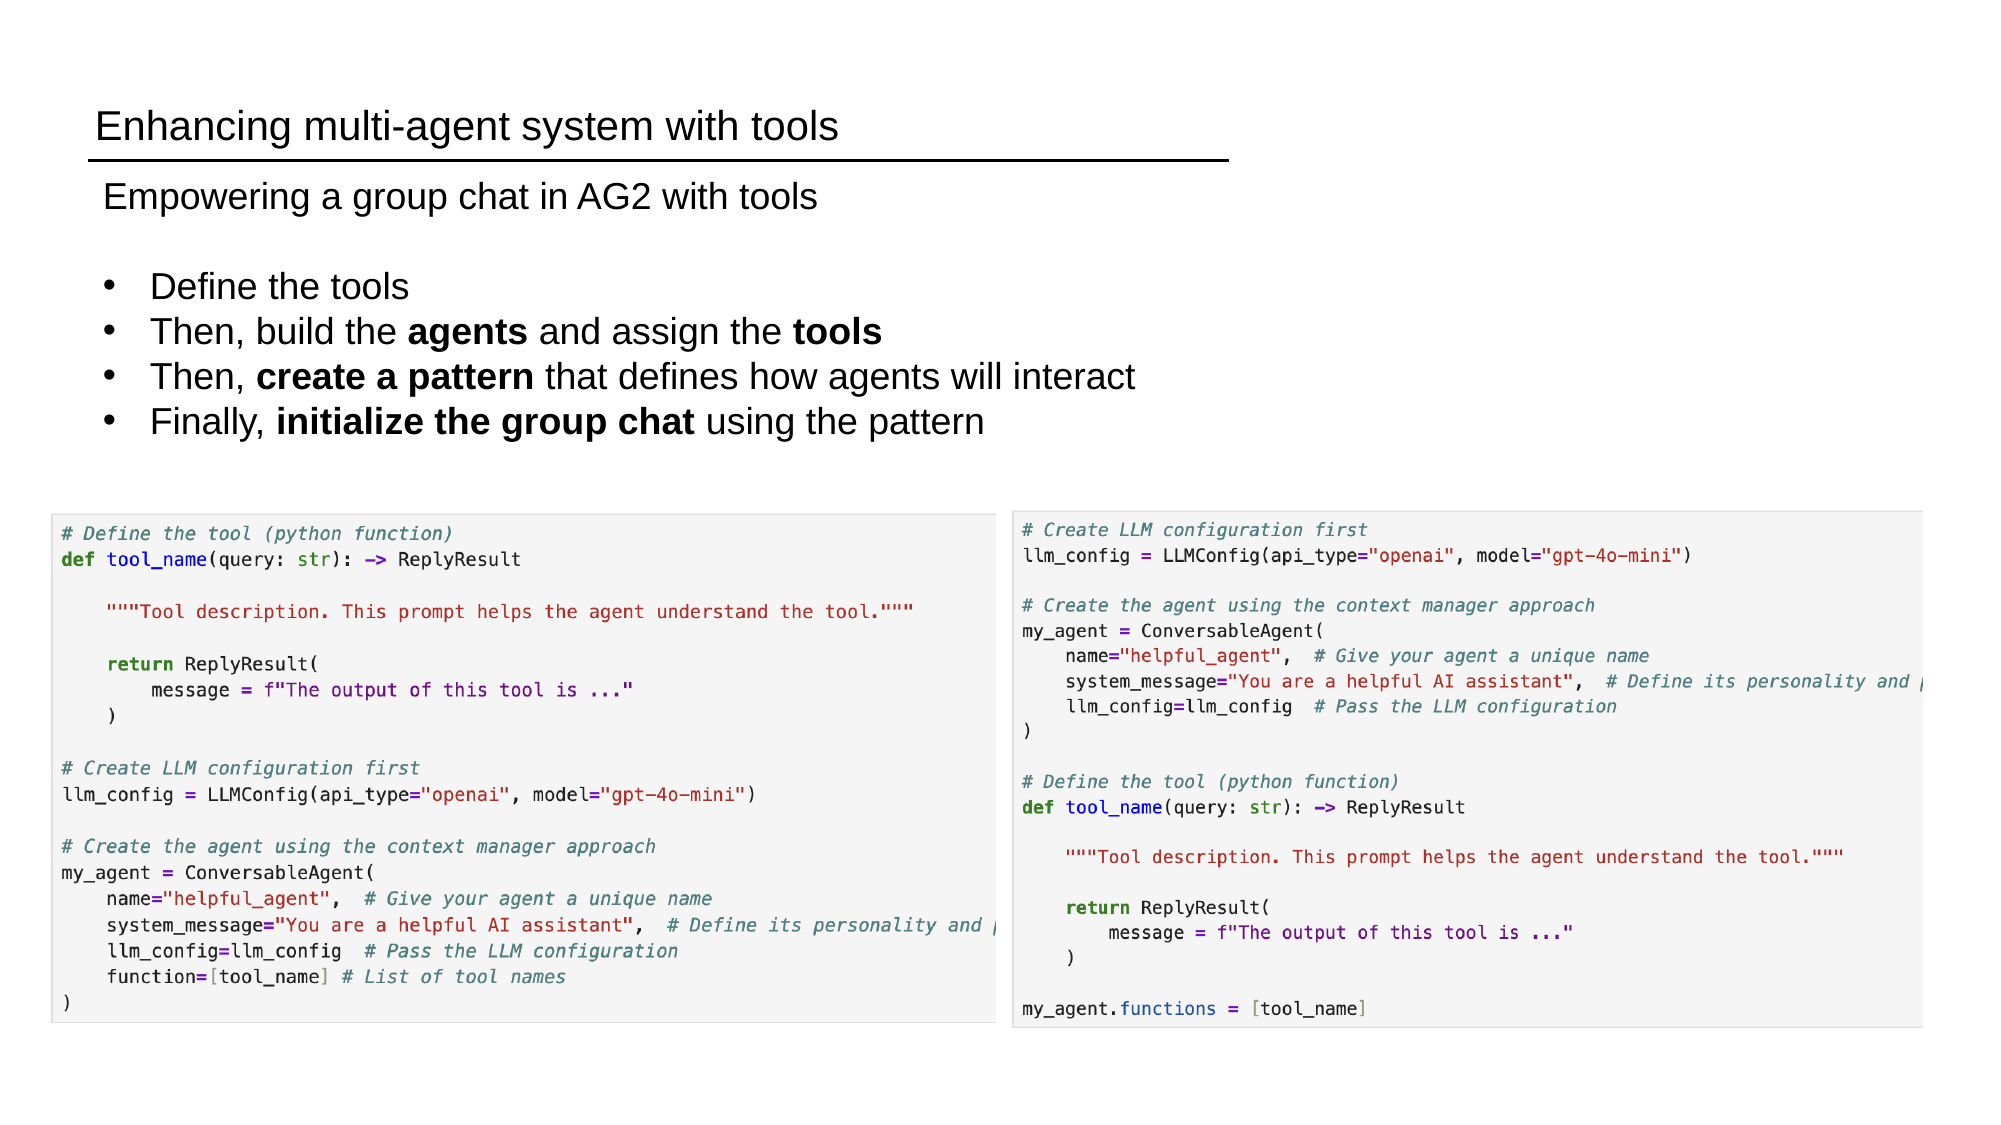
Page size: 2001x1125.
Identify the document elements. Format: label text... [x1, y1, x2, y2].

picture [51, 511, 997, 1024]
picture [1012, 505, 1924, 1029]
text_box Enhancing multi-agent system with tools [80, 90, 855, 156]
text_box Empowering a group chat in AG2 with tools Define the tools Then, build the agents and assign the tools Then, create a pattern that defines how agents will interact Finally, initialize the group chat using the pattern [88, 164, 1329, 450]
